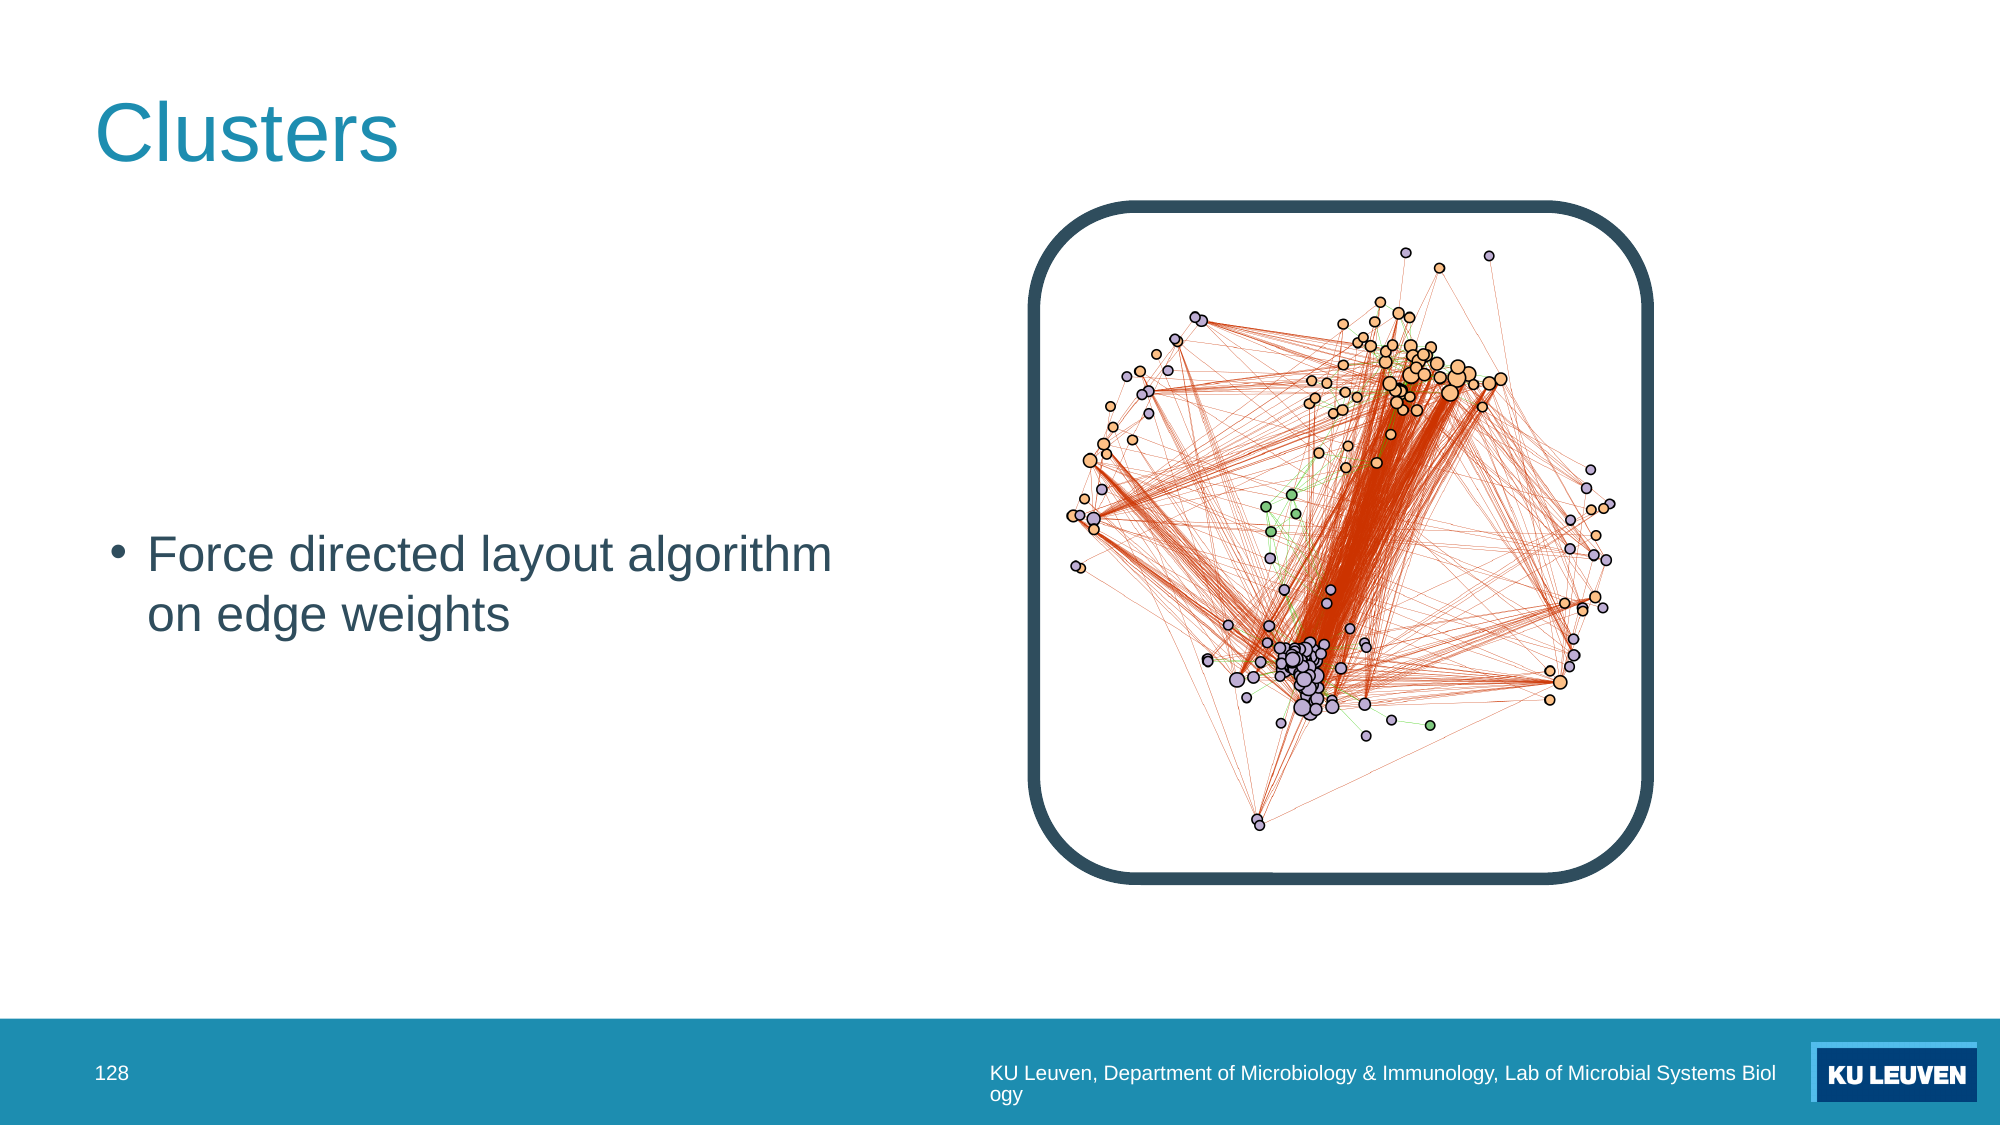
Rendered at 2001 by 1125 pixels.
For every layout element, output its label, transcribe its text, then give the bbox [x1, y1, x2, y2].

slide_number 128 [94, 1018, 201, 1125]
footer KU Leuven, Department of Microbiology & Immunology, Lab of Microbial Systems Biology [989, 1018, 1809, 1125]
picture [1004, 213, 1677, 872]
title Clusters [94, 33, 1906, 223]
picture [1811, 1042, 1977, 1102]
list Force directed layout algorithm on edge weights [94, 271, 1906, 1004]
